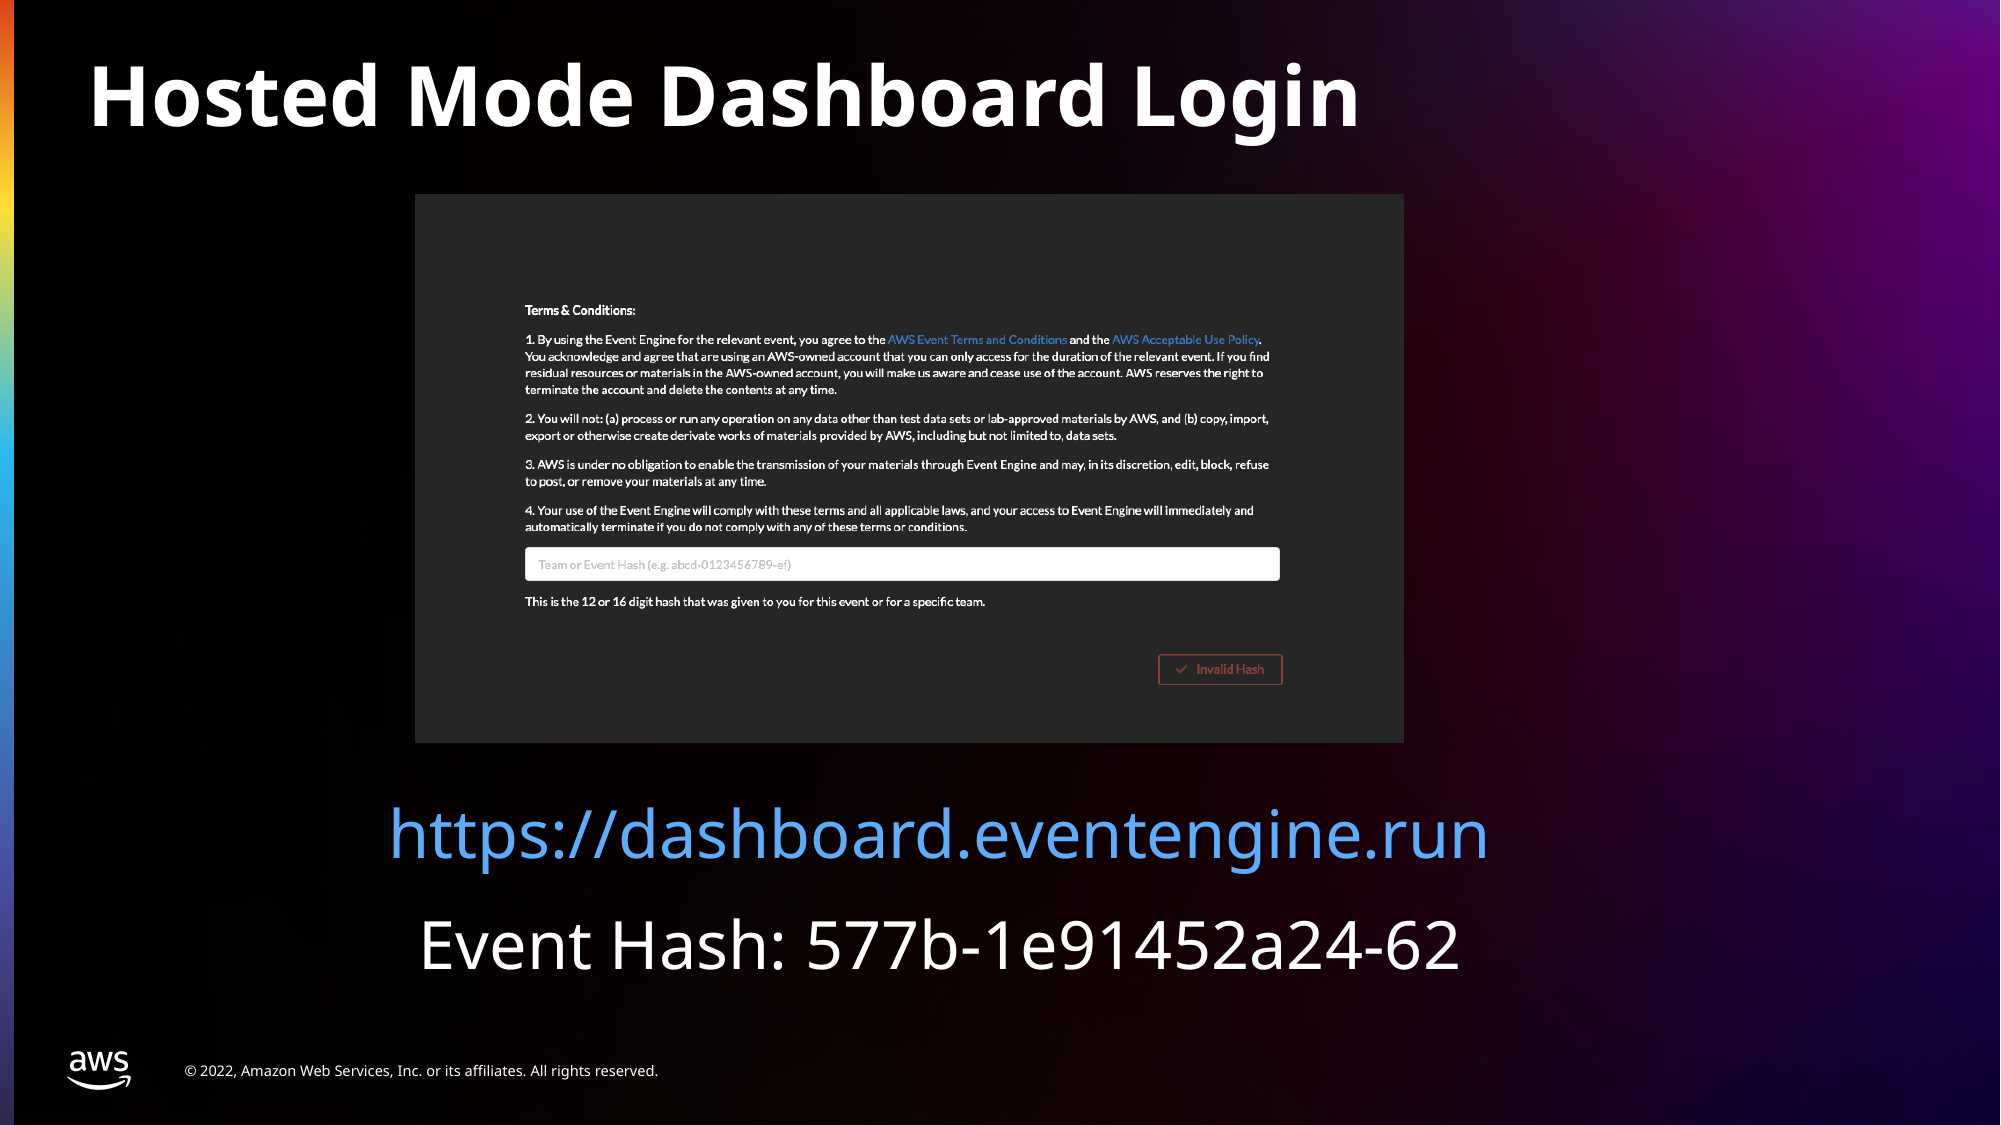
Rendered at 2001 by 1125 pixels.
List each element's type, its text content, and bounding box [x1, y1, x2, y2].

text_box https://dashboard.eventengine.run Event Hash: 577b-1e91452a24-62 [356, 769, 1525, 1009]
title Hosted Mode Dashboard Login [44, 47, 1956, 154]
picture [0, 0, 2000, 1125]
